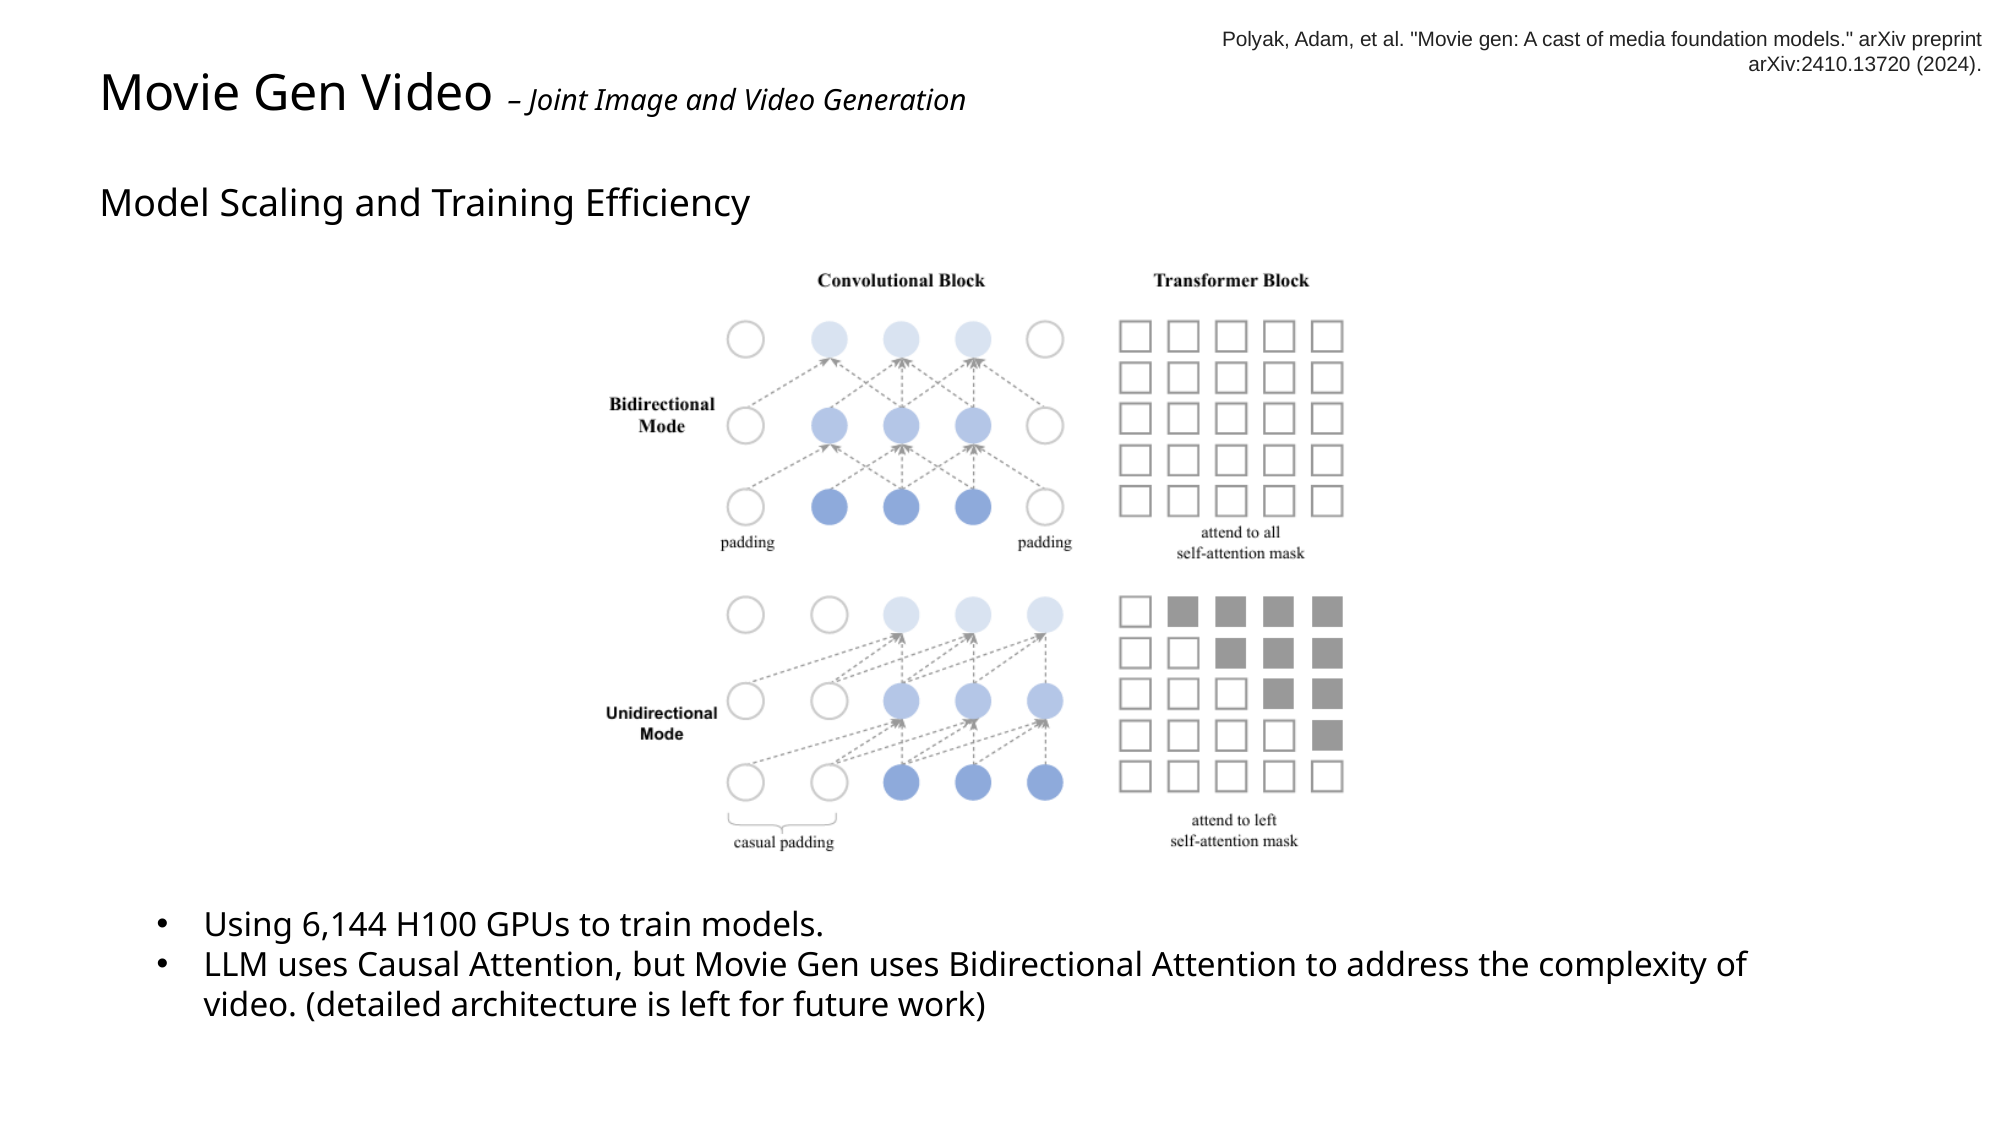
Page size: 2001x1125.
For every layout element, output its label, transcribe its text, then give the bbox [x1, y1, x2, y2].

text_box Model Scaling and Training Efficiency [84, 171, 1243, 232]
text_box Movie Gen Video – Joint Image and Video Generation [84, 53, 1059, 128]
picture [602, 256, 1360, 861]
text_box Polyak, Adam, et al. "Movie gen: A cast of media foundation models." arXiv preprint arXiv:2410.13720 (2024). [980, 18, 1997, 83]
text_box Using 6,144 H100 GPUs to train models. LLM uses Causal Attention, but Movie Gen uses Bidirectional Attention to address the complexity of video. (detailed architecture is left for future work) [141, 895, 1859, 1030]
